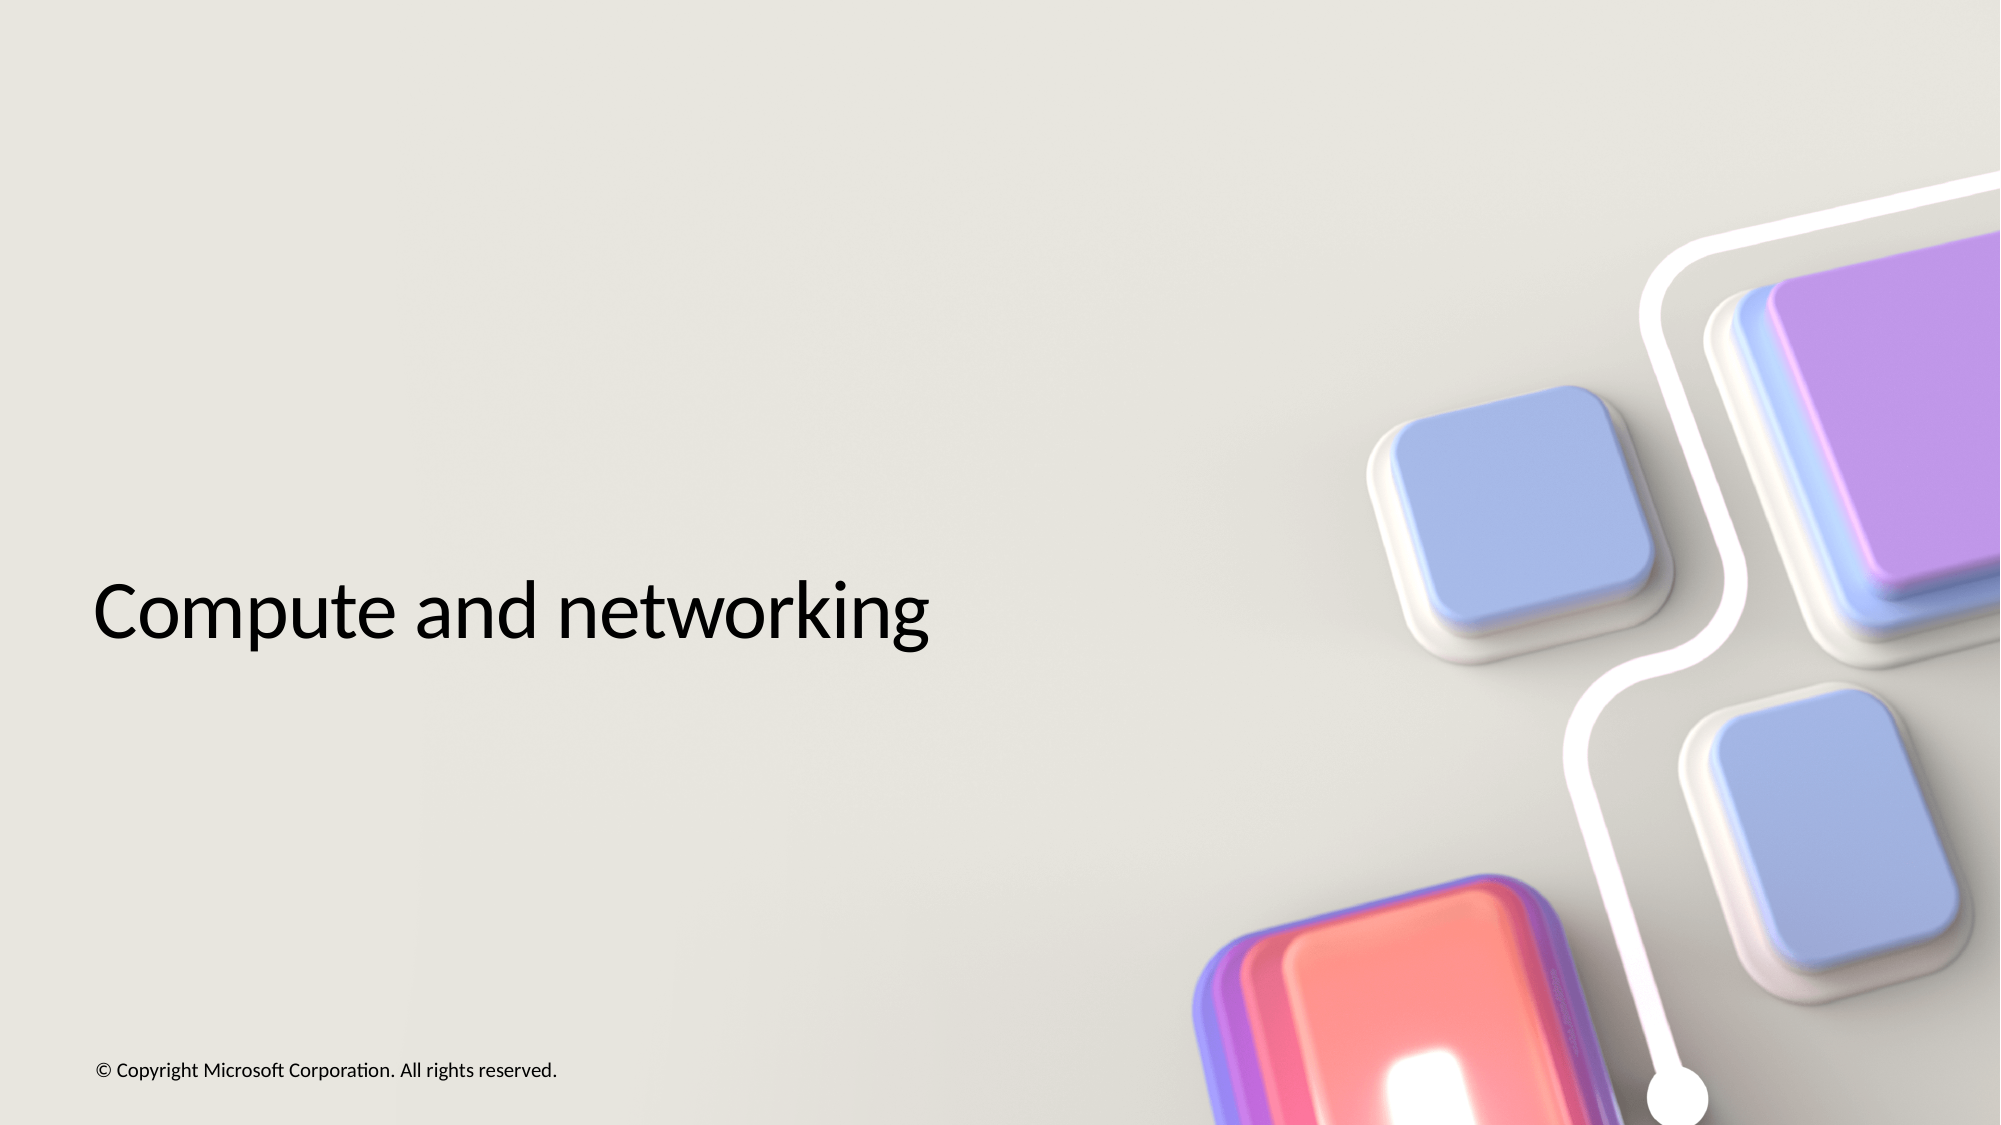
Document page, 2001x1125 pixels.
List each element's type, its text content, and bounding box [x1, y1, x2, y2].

footer © Copyright Microsoft Corporation. All rights reserved. [95, 1053, 776, 1086]
picture [396, 0, 2000, 1125]
title Compute and networking [93, 555, 1135, 657]
